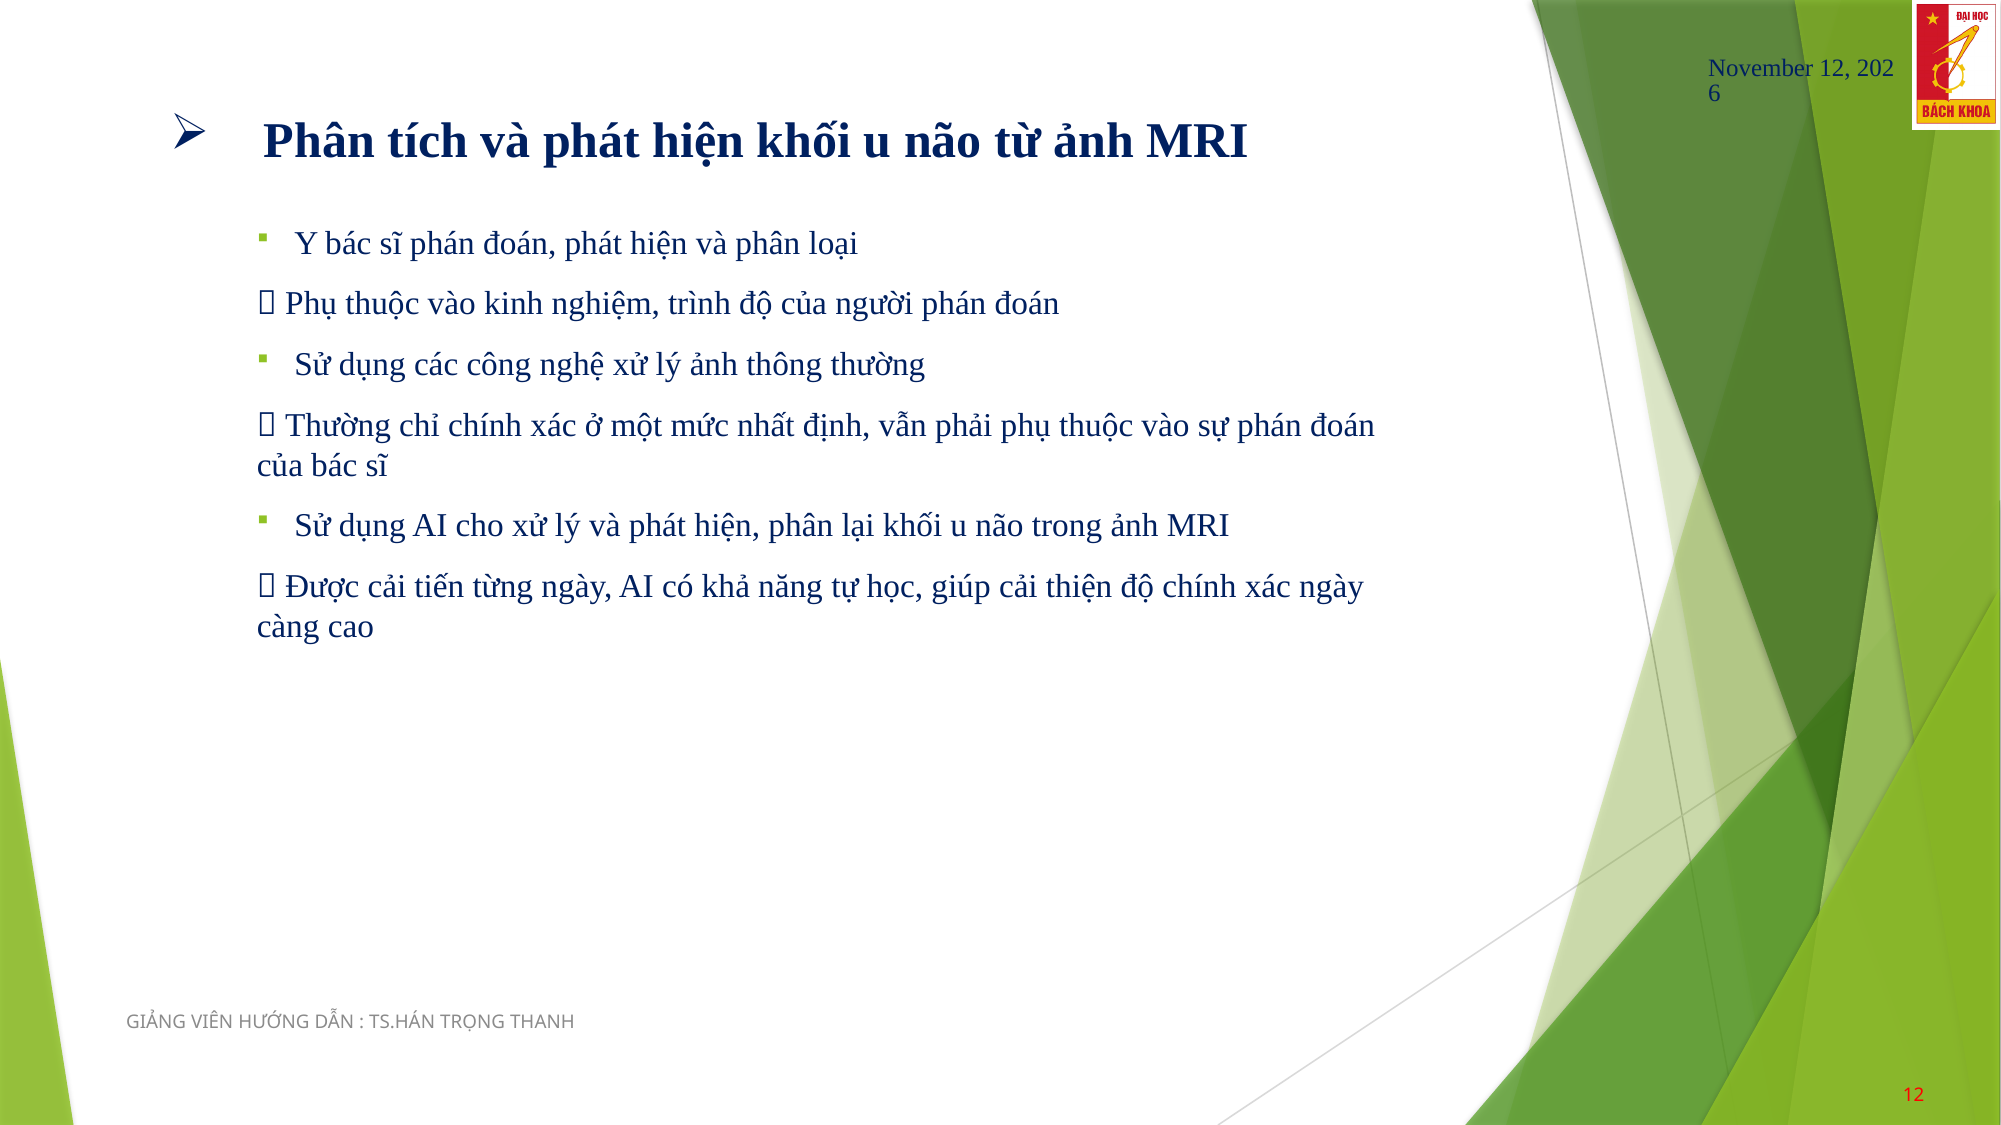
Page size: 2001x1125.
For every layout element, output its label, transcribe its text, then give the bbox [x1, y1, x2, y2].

picture [1911, 0, 2000, 131]
title Phân tích và phát hiện khối u não từ ảnh MRI [155, 99, 1782, 223]
slide_number 12 [1887, 1065, 2000, 1125]
list Y bác sĩ phán đoán, phát hiện và phân loại  Phụ thuộc vào kinh nghiệm, trình độ của người phán đoán Sử dụng các công nghệ xử lý ảnh thông thường  Thường chỉ chính xác ở một mức nhất định, vẫn phải phụ thuộc vào sự phán đoán của bác sĩ Sử dụng AI cho xử lý và phát hiện, phân lại khối u não trong ảnh MRI  Được cải tiến từng ngày, AI có khả năng tự học, giúp cải thiện độ chính xác ngày càng cao [91, 213, 1440, 327]
footer GIẢNG VIÊN HƯỚNG DẪN : TS.HÁN TRỌNG THANH [111, 991, 1145, 1051]
text_box 4 October 2020 [1693, 43, 1906, 89]
list Y bác sĩ phán đoán, phát hiện và phân loại  Phụ thuộc vào kinh nghiệm, trình độ của người phán đoán Sử dụng các công nghệ xử lý ảnh thông thường  Thường chỉ chính xác ở một mức nhất định, vẫn phải phụ thuộc vào sự phán đoán của bác sĩ Sử dụng AI cho xử lý và phát hiện, phân lại khối u não trong ảnh MRI  Được cải tiến từng ngày, AI có khả năng tự học, giúp cải thiện độ chính xác ngày càng cao [91, 328, 1440, 946]
